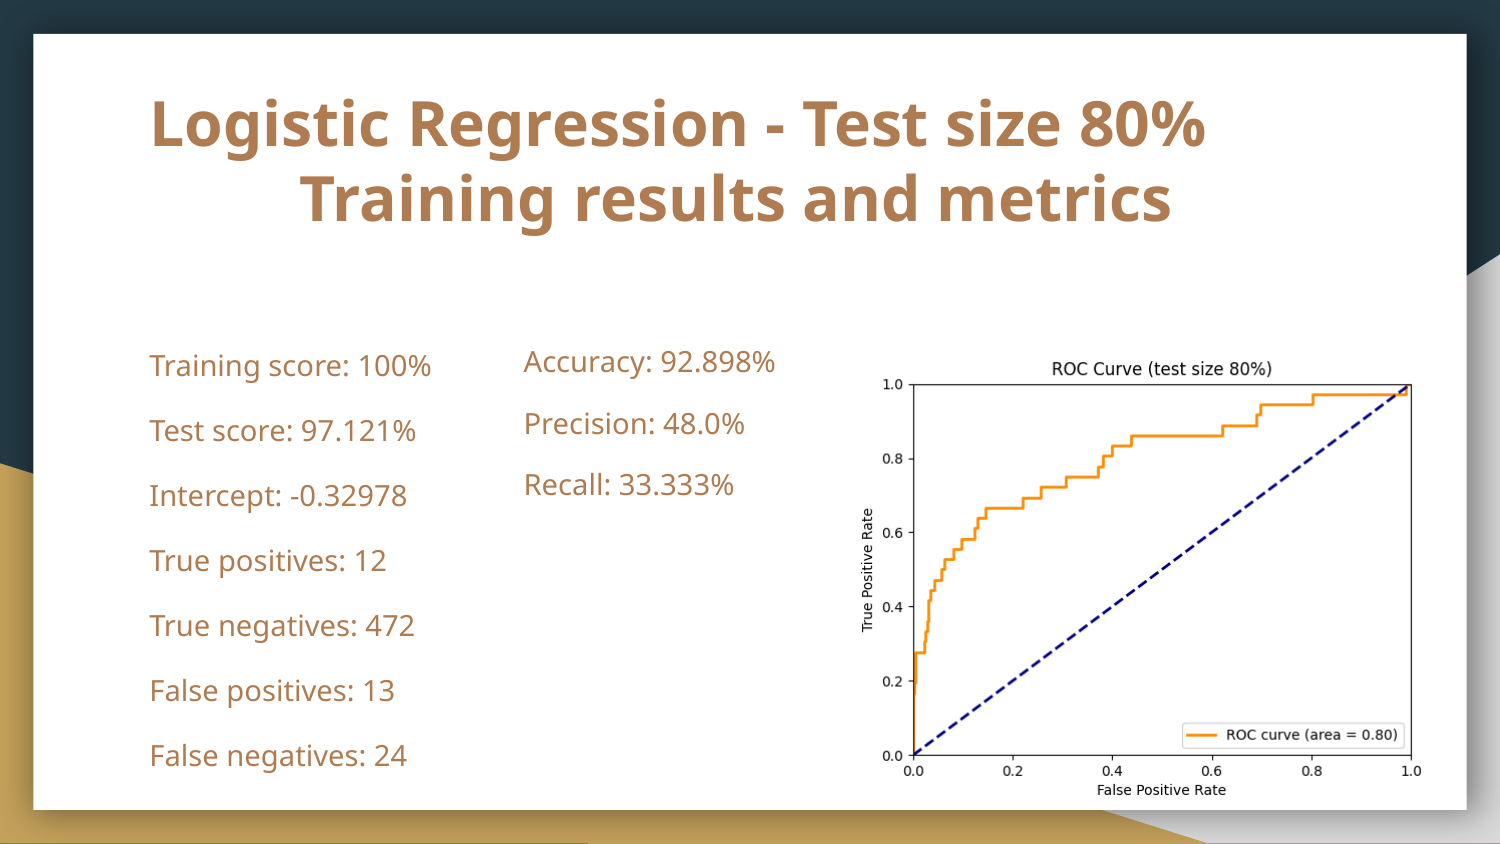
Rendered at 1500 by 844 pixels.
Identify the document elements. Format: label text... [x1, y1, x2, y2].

list Training score: 100% Test score: 97.121% Intercept: -0.32978 True positives: 12 True negatives: 472 False positives: 13 False negatives: 24 [134, 326, 652, 729]
title Logistic Regression - Test size 80% Training results and metrics [134, 69, 1366, 226]
picture [844, 326, 1464, 809]
list Accuracy: 92.898% Precision: 48.0% Recall: 33.333% [508, 326, 842, 564]
